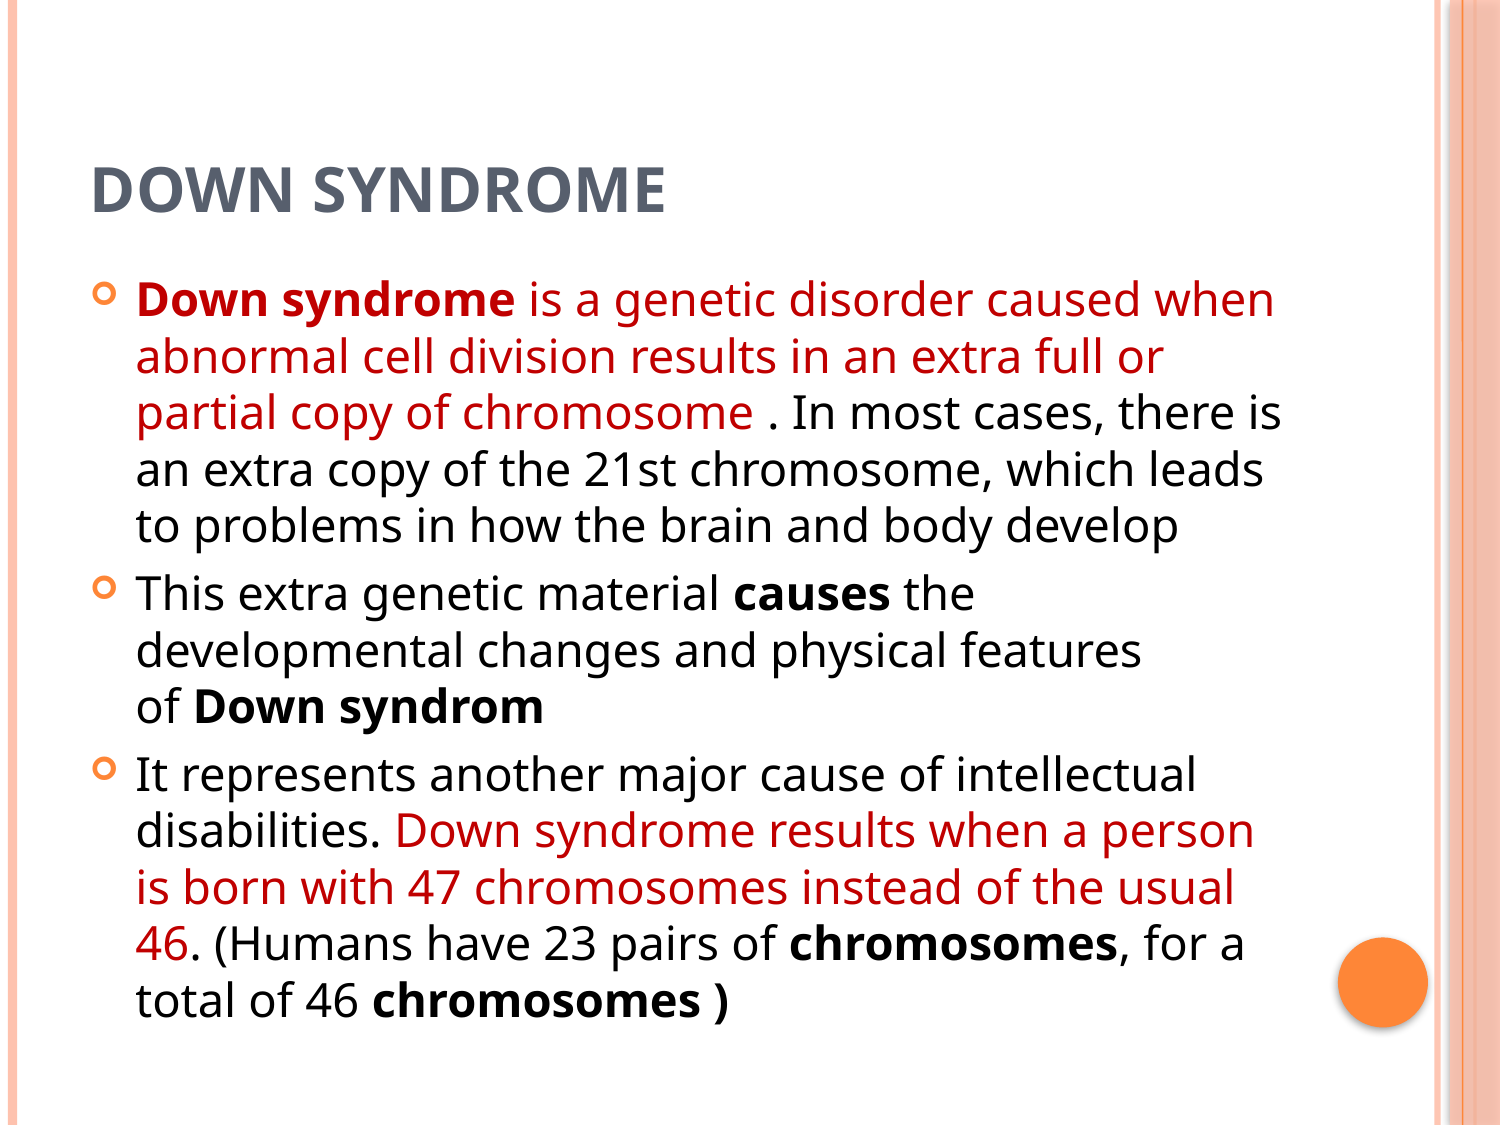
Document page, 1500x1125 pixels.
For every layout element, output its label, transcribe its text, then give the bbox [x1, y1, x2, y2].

list Down syndrome is a genetic disorder caused when abnormal cell division results in an extra full or partial copy of chromosome . In most cases, there is an extra copy of the 21st chromosome, which leads to problems in how the brain and body develop This extra genetic material causes the developmental changes and physical features of Down syndrom It represents another major cause of intellectual disabilities. Down syndrome results when a person is born with 47 chromosomes instead of the usual 46. (Humans have 23 pairs of chromosomes, for a total of 46 chromosomes ) [75, 262, 1300, 1062]
title Down syndrome [75, 45, 1300, 233]
